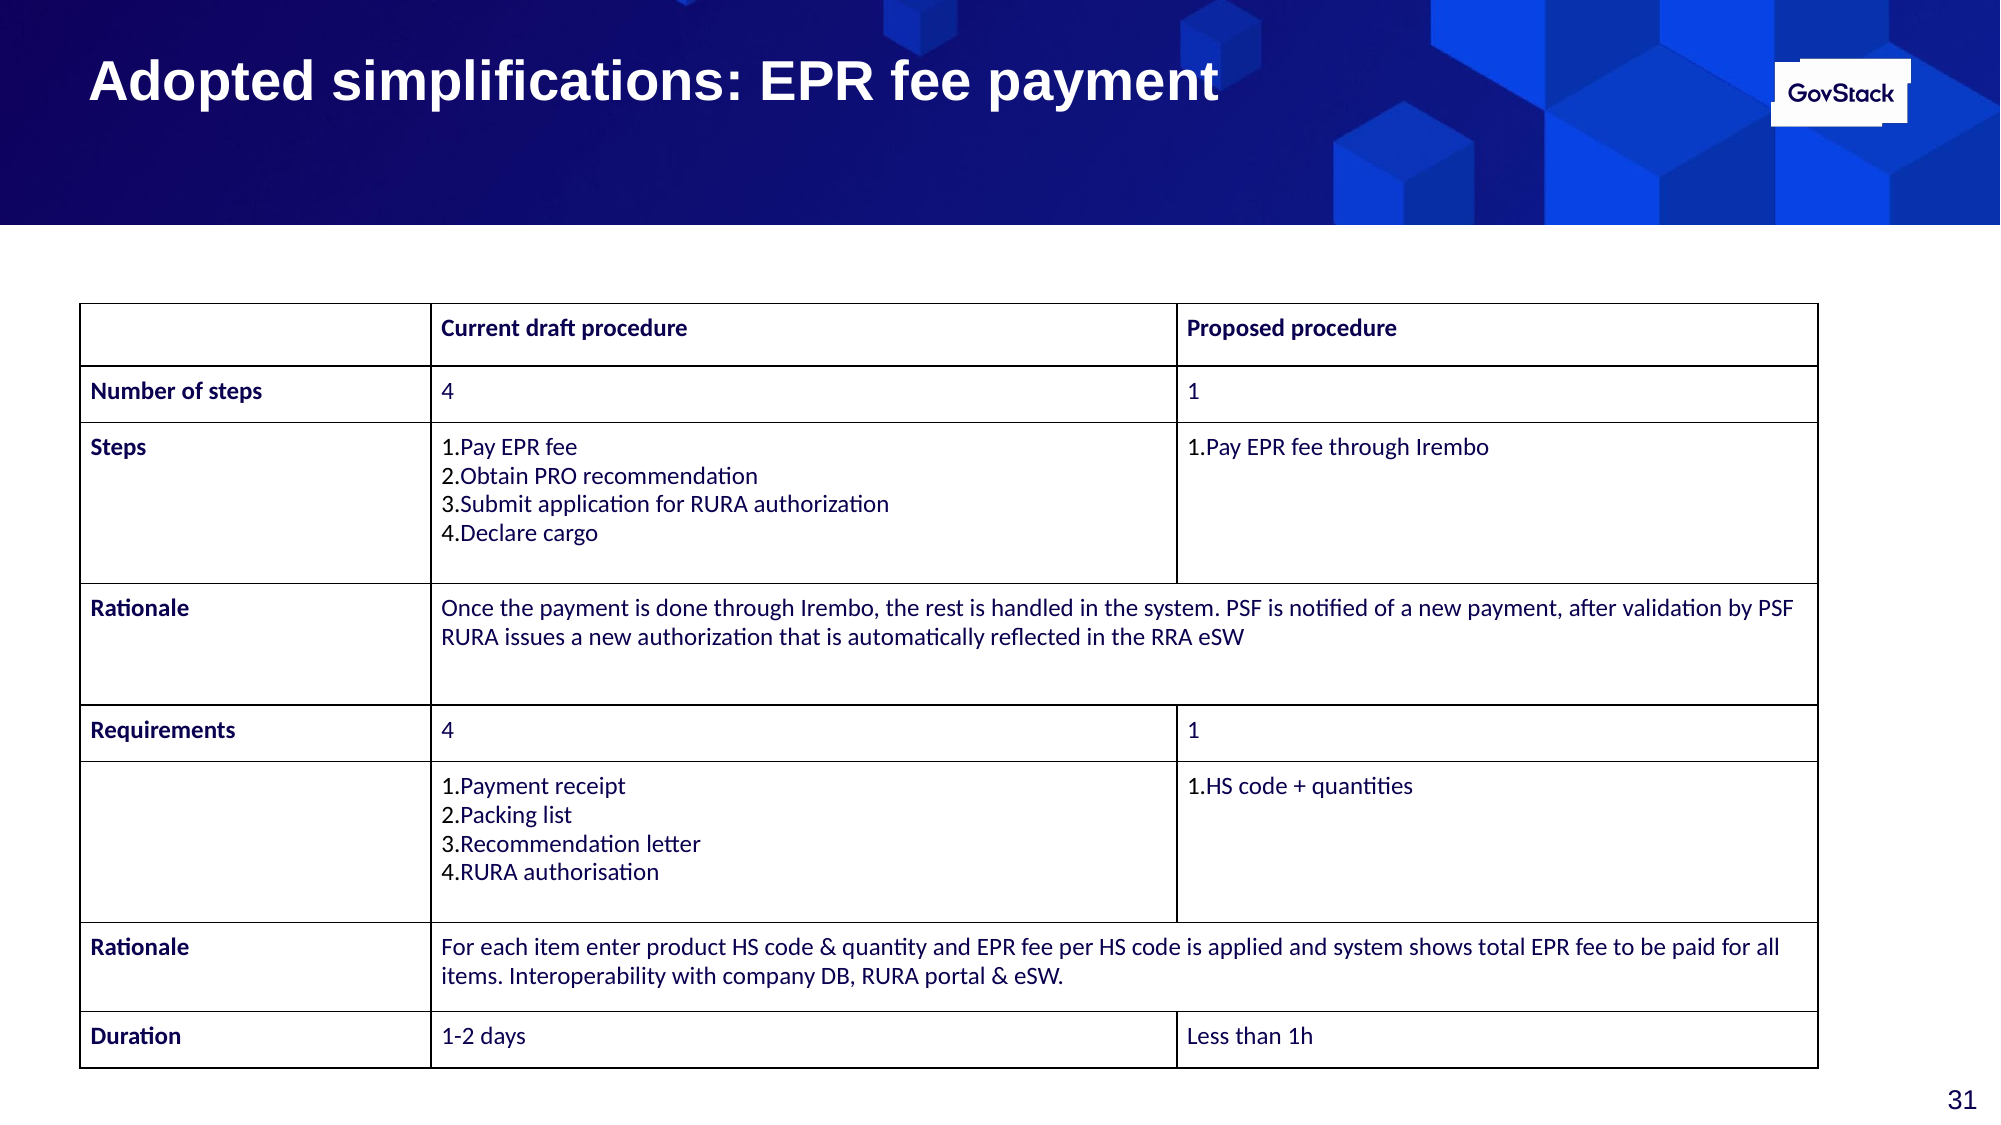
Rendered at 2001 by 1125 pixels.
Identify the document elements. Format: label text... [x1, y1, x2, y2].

table_cell For each item enter product HS code & quantity and EPR fee per HS code is applied and system shows total EPR fee to be paid for all items. Interoperability with company DB, RURA portal & eSW. [432, 923, 1817, 1011]
table_cell 1.Pay EPR fee 2.Obtain PRO recommendation 3.Submit application for RURA authorization 4.Declare cargo [432, 423, 1176, 583]
slide_number ‹#› [1864, 1077, 1978, 1115]
table_cell 1 [1178, 706, 1817, 761]
table_header Proposed procedure [1178, 304, 1817, 365]
table_cell [81, 762, 430, 922]
table_cell 1.HS code + quantities [1178, 762, 1817, 922]
table_cell Rationale [81, 923, 430, 1011]
table_cell Requirements [81, 706, 430, 761]
picture [0, 0, 2000, 225]
table_cell Less than 1h [1178, 1012, 1817, 1067]
table_cell Number of steps [81, 367, 430, 422]
table_cell 1-2 days [432, 1012, 1176, 1067]
table_cell 1 [1178, 367, 1817, 422]
table_cell 1.Payment receipt 2.Packing list 3.Recommendation letter 4.RURA authorisation [432, 762, 1176, 922]
table_cell 1.Pay EPR fee through Irembo [1178, 423, 1817, 583]
table_cell Rationale [81, 584, 430, 704]
table_cell 4 [432, 367, 1176, 422]
table_cell Duration [81, 1012, 430, 1067]
table_cell Steps [81, 423, 430, 583]
table_cell Once the payment is done through Irembo, the rest is handled in the system. PSF is notified of a new payment, after validation by PSF RURA issues a new authorization that is automatically reflected in the RRA eSW [432, 584, 1817, 704]
table_cell 4 [432, 706, 1176, 761]
table_header Current draft procedure [432, 304, 1176, 365]
title Adopted simplifications: EPR fee payment [88, 52, 1658, 182]
table_header [81, 304, 430, 365]
